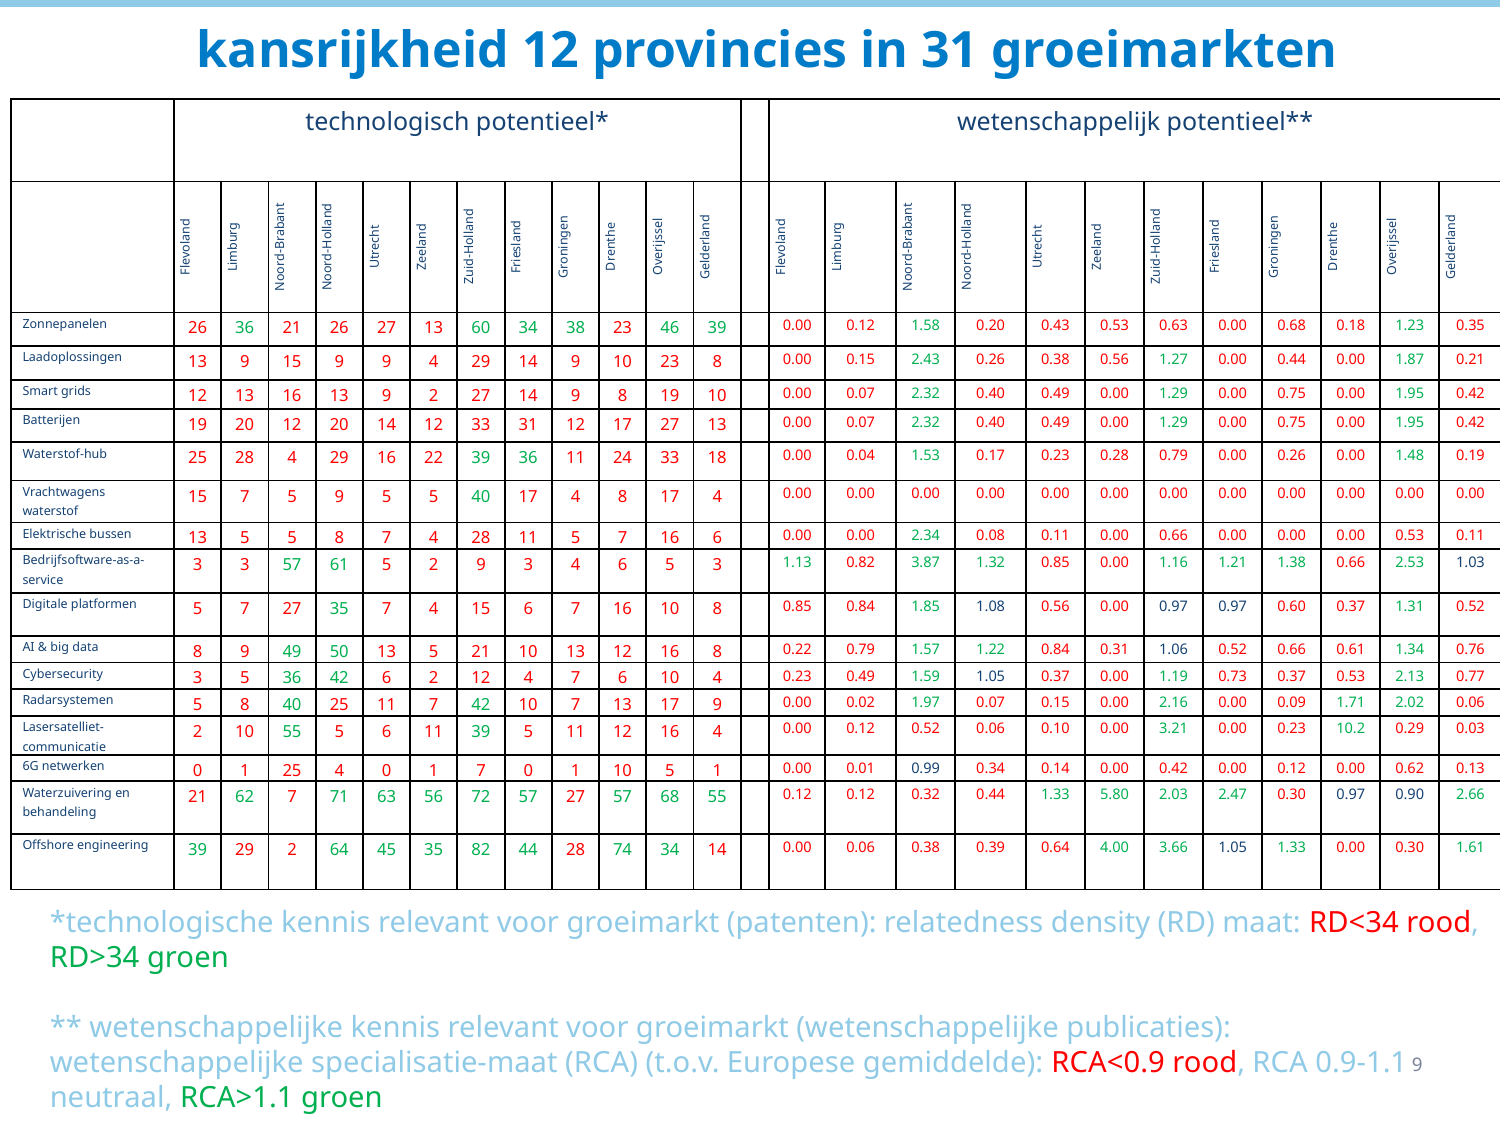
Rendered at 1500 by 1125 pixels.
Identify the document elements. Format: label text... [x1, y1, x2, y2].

table_cell 16 [647, 523, 693, 548]
table_cell 39 [458, 717, 504, 754]
table_cell 10.2 [1322, 717, 1379, 754]
table_cell 23 [647, 347, 693, 379]
table_cell 1.57 [897, 637, 954, 662]
table_cell 0.00 [770, 835, 824, 889]
table_cell 45 [364, 835, 409, 889]
table_cell 5 [175, 690, 220, 715]
table_cell 1.06 [1145, 637, 1202, 662]
table_cell 0.37 [1322, 594, 1379, 635]
table_cell 0.37 [1263, 663, 1320, 688]
table_cell 29 [458, 347, 504, 379]
table_cell 0.97 [1322, 782, 1379, 833]
table_cell 1.33 [1027, 782, 1084, 833]
table_cell 39 [175, 835, 220, 889]
table_cell 4 [317, 756, 362, 780]
table_cell [742, 313, 768, 345]
table_cell 0.09 [1263, 690, 1320, 715]
table_cell 0.35 [1440, 313, 1500, 345]
table_cell 50 [317, 637, 362, 662]
table_cell 13 [600, 690, 645, 715]
table_cell 27 [269, 594, 315, 635]
table_cell 56 [411, 782, 456, 833]
table_cell 9 [694, 690, 740, 715]
table_cell Friesland [1204, 182, 1261, 312]
table_cell 0.14 [1027, 756, 1084, 780]
table_cell 9 [553, 381, 598, 408]
table_cell 1.22 [956, 637, 1025, 662]
table_cell 36 [506, 443, 551, 480]
table_cell 57 [506, 782, 551, 833]
table_cell 2.02 [1381, 690, 1438, 715]
table_cell 0.00 [770, 756, 824, 780]
table_cell Groningen [553, 182, 598, 312]
table_cell 1.27 [1145, 347, 1202, 379]
table_cell 0.07 [826, 410, 895, 441]
table_cell Smart grids [12, 381, 173, 408]
table_cell 21 [458, 637, 504, 662]
table_cell 0.00 [1086, 381, 1143, 408]
table_cell 49 [269, 637, 315, 662]
table_cell 0.11 [1027, 523, 1084, 548]
table_cell 0.53 [1381, 523, 1438, 548]
table_cell 64 [317, 835, 362, 889]
table_cell Drenthe [600, 182, 645, 312]
table_cell 35 [317, 594, 362, 635]
table_cell 0.03 [1440, 717, 1500, 754]
table_cell 4 [553, 481, 598, 522]
table_cell 0.90 [1381, 782, 1438, 833]
table_cell 13 [175, 523, 220, 548]
table_cell 7 [553, 690, 598, 715]
table_cell 74 [600, 835, 645, 889]
table_cell 9 [222, 347, 268, 379]
table_cell 3 [694, 550, 740, 592]
table_cell 0.64 [1027, 835, 1084, 889]
table_cell 3 [506, 550, 551, 592]
table_cell 0.00 [1086, 756, 1143, 780]
table_cell 82 [458, 835, 504, 889]
table_cell 27 [458, 381, 504, 408]
table_cell 4 [506, 663, 551, 688]
table_cell 1.03 [1440, 550, 1500, 592]
table_cell 0.84 [826, 594, 895, 635]
table_cell 22 [411, 443, 456, 480]
table_cell 42 [458, 690, 504, 715]
table_cell 0.15 [826, 347, 895, 379]
table_cell 0.42 [1440, 410, 1500, 441]
table_cell 7 [458, 756, 504, 780]
table_cell Noord-Holland [317, 182, 362, 312]
table_cell 44 [506, 835, 551, 889]
table_cell 0.99 [897, 756, 954, 780]
table_cell 0.49 [826, 663, 895, 688]
table_cell 27 [364, 313, 409, 345]
table_cell 0.12 [826, 717, 895, 754]
table_cell 0.61 [1322, 637, 1379, 662]
table_cell 0.07 [826, 381, 895, 408]
table_cell Flevoland [770, 182, 824, 312]
table_cell [742, 443, 768, 480]
table_cell [742, 756, 768, 780]
table_cell [742, 523, 768, 548]
table_cell 0.75 [1263, 410, 1320, 441]
table_cell Limburg [826, 182, 895, 312]
table_cell 10 [647, 663, 693, 688]
table_cell Waterstof-hub [12, 443, 173, 480]
table_cell 17 [647, 481, 693, 522]
table_cell 0.77 [1440, 663, 1500, 688]
table_cell 0.00 [897, 481, 954, 522]
table_cell 1.59 [897, 663, 954, 688]
table_cell 1 [694, 756, 740, 780]
table_cell 0.20 [956, 313, 1025, 345]
table_cell [742, 550, 768, 592]
table_cell 1.61 [1440, 835, 1500, 889]
table_header wetenschappelijk potentieel** [770, 100, 1500, 181]
table_cell 1 [222, 756, 268, 780]
table_cell 0.37 [1027, 663, 1084, 688]
table_cell 5 [411, 481, 456, 522]
table_cell 6G netwerken [12, 756, 173, 780]
table_cell 0.97 [1204, 594, 1261, 635]
table_cell 0.00 [1086, 594, 1143, 635]
table_cell 1.13 [770, 550, 824, 592]
table_cell 4 [694, 481, 740, 522]
table_cell 0.00 [1145, 481, 1202, 522]
table_cell 10 [647, 594, 693, 635]
table_cell 28 [553, 835, 598, 889]
table_cell 5 [269, 481, 315, 522]
table_cell 0.49 [1027, 381, 1084, 408]
table_cell 14 [506, 381, 551, 408]
table_cell 1.97 [897, 690, 954, 715]
table_cell 0.44 [956, 782, 1025, 833]
table_cell 1.95 [1381, 410, 1438, 441]
table_cell 28 [222, 443, 268, 480]
table_cell 16 [647, 637, 693, 662]
slide_number 9 [1396, 1034, 1500, 1096]
table_cell 0.00 [1204, 410, 1261, 441]
table_cell 5 [647, 550, 693, 592]
table_cell [742, 717, 768, 754]
list [53, 890, 1441, 944]
table_cell 0.38 [897, 835, 954, 889]
table_cell 26 [317, 313, 362, 345]
table_cell 6 [364, 717, 409, 754]
table_cell 2.43 [897, 347, 954, 379]
table_cell Utrecht [364, 182, 409, 312]
table_cell 0.00 [1204, 347, 1261, 379]
table_cell Lasersatelliet-communicatie [12, 717, 173, 754]
table_cell 12 [175, 381, 220, 408]
table_cell Offshore engineering [12, 835, 173, 889]
table_cell 8 [694, 347, 740, 379]
table_cell 8 [175, 637, 220, 662]
table_cell 1.05 [956, 663, 1025, 688]
table_cell [742, 594, 768, 635]
table_cell 13 [317, 381, 362, 408]
table_cell Zuid-Holland [458, 182, 504, 312]
table_cell 0.00 [1322, 523, 1379, 548]
table_cell 15 [175, 481, 220, 522]
table_cell 0.12 [770, 782, 824, 833]
table_cell 8 [694, 594, 740, 635]
table_cell 6 [600, 550, 645, 592]
table_cell 29 [317, 443, 362, 480]
table_cell 2.53 [1381, 550, 1438, 592]
table_cell 68 [647, 782, 693, 833]
table_cell 4 [694, 663, 740, 688]
table_cell 0.23 [1263, 717, 1320, 754]
table_cell 0.66 [1145, 523, 1202, 548]
table_cell 39 [694, 313, 740, 345]
table_cell 25 [317, 690, 362, 715]
table_cell 1.71 [1322, 690, 1379, 715]
table_cell 13 [364, 637, 409, 662]
table_cell 18 [694, 443, 740, 480]
table_cell 2.03 [1145, 782, 1202, 833]
table_cell 0.56 [1027, 594, 1084, 635]
table_cell Waterzuivering en behandeling [12, 782, 173, 833]
table_cell 0.00 [1263, 481, 1320, 522]
table_cell 0.04 [826, 443, 895, 480]
table_cell 0.22 [770, 637, 824, 662]
table_cell 1.87 [1381, 347, 1438, 379]
table_cell 2 [175, 717, 220, 754]
table_cell 55 [694, 782, 740, 833]
table_cell [742, 182, 768, 312]
table_cell 0.62 [1381, 756, 1438, 780]
table_cell 7 [600, 523, 645, 548]
table_cell 14 [694, 835, 740, 889]
table_cell 0.00 [770, 443, 824, 480]
table_cell 0.00 [956, 481, 1025, 522]
table_cell 13 [222, 381, 268, 408]
table_cell 26 [175, 313, 220, 345]
table_cell 0.53 [1322, 663, 1379, 688]
table_cell 33 [458, 410, 504, 441]
table_cell 1.58 [897, 313, 954, 345]
table_cell 0.39 [956, 835, 1025, 889]
table_cell 19 [647, 381, 693, 408]
table_cell 1.29 [1145, 410, 1202, 441]
table_cell 0.00 [770, 381, 824, 408]
text_box *technologische kennis relevant voor groeimarkt (patenten): relatedness density (RD) maat: RD<34 rood, RD>34 groen ** wetenschappelijke kennis relevant voor groeimarkt (wetenschappelijke publicaties): wetenschappelijke specialisatie-maat (RCA) (t.o.v. Europese gemiddelde): RCA<0.9 rood, RCA 0.9-1.1 neutraal, RCA>1.1 groen [34, 944, 1500, 1108]
table_cell 1 [411, 756, 456, 780]
table_cell 40 [458, 481, 504, 522]
table_cell 2.66 [1440, 782, 1500, 833]
table_cell 0.53 [1086, 313, 1143, 345]
table_cell 0.00 [1322, 347, 1379, 379]
table_cell AI & big data [12, 637, 173, 662]
table_cell 3 [222, 550, 268, 592]
table_cell 0.76 [1440, 637, 1500, 662]
table_cell 7 [269, 782, 315, 833]
table_cell 9 [317, 347, 362, 379]
table_cell 4 [553, 550, 598, 592]
table_cell 0.06 [826, 835, 895, 889]
table_cell 15 [269, 347, 315, 379]
table_cell 0.00 [826, 481, 895, 522]
table_cell 72 [458, 782, 504, 833]
table_cell 60 [458, 313, 504, 345]
table_cell 8 [222, 690, 268, 715]
table_cell 0.75 [1263, 381, 1320, 408]
table_cell 1.16 [1145, 550, 1202, 592]
table_cell [742, 835, 768, 889]
table_cell 0.82 [826, 550, 895, 592]
table_cell Noord-Holland [956, 182, 1025, 312]
table_cell 0.85 [1027, 550, 1084, 592]
table_cell 6 [600, 663, 645, 688]
table_cell 0.00 [1086, 523, 1143, 548]
table_cell Overijssel [1381, 182, 1438, 312]
table_cell 8 [317, 523, 362, 548]
table_cell 36 [222, 313, 268, 345]
table_cell Elektrische bussen [12, 523, 173, 548]
table_cell 13 [694, 410, 740, 441]
table_cell 16 [600, 594, 645, 635]
table_cell 8 [694, 637, 740, 662]
table_cell Digitale platformen [12, 594, 173, 635]
table_cell 63 [364, 782, 409, 833]
table_cell 19 [175, 410, 220, 441]
table_cell [742, 637, 768, 662]
table_cell 0 [506, 756, 551, 780]
table_cell 3.66 [1145, 835, 1202, 889]
table_cell 0.52 [1204, 637, 1261, 662]
table_cell 34 [506, 313, 551, 345]
table_cell 3 [175, 663, 220, 688]
table_cell 0.85 [770, 594, 824, 635]
table_cell 25 [175, 443, 220, 480]
table_cell 20 [222, 410, 268, 441]
table_cell 0.00 [1086, 663, 1143, 688]
table_cell 6 [694, 523, 740, 548]
table_cell 0.00 [826, 523, 895, 548]
table_cell 17 [506, 481, 551, 522]
table_cell 0.63 [1145, 313, 1202, 345]
table_cell Flevoland [175, 182, 220, 312]
table_cell 0.00 [1381, 481, 1438, 522]
table_cell 12 [269, 410, 315, 441]
table_cell 29 [222, 835, 268, 889]
table_cell 9 [364, 381, 409, 408]
table_cell 36 [269, 663, 315, 688]
table_cell 42 [317, 663, 362, 688]
table_cell 0.13 [1440, 756, 1500, 780]
table_cell 0.26 [956, 347, 1025, 379]
table_cell 0.00 [770, 690, 824, 715]
table_cell 0.00 [1204, 690, 1261, 715]
table_cell 13 [411, 313, 456, 345]
table_cell 0.84 [1027, 637, 1084, 662]
table_cell Overijssel [647, 182, 693, 312]
table_cell 11 [553, 443, 598, 480]
table_cell Utrecht [1027, 182, 1084, 312]
table_cell Batterijen [12, 410, 173, 441]
table_cell 7 [553, 594, 598, 635]
table_cell 46 [647, 313, 693, 345]
table_cell 5 [506, 717, 551, 754]
table_cell 0.23 [770, 663, 824, 688]
table_cell 4 [694, 717, 740, 754]
table_cell [742, 782, 768, 833]
table_cell [742, 381, 768, 408]
table_cell 2.32 [897, 381, 954, 408]
table_cell 0.29 [1381, 717, 1438, 754]
table_cell 0.56 [1086, 347, 1143, 379]
table_cell 40 [269, 690, 315, 715]
table_cell 17 [647, 690, 693, 715]
table_cell 0.00 [770, 523, 824, 548]
table_cell 15 [458, 594, 504, 635]
table_cell 0.00 [1086, 717, 1143, 754]
table_cell 0.00 [1204, 443, 1261, 480]
table_cell 20 [317, 410, 362, 441]
table_cell 0 [175, 756, 220, 780]
table_cell 8 [600, 481, 645, 522]
table_cell 2.34 [897, 523, 954, 548]
table_cell Gelderland [694, 182, 740, 312]
table_cell 1.33 [1263, 835, 1320, 889]
table_cell Drenthe [1322, 182, 1379, 312]
table_cell 1.19 [1145, 663, 1202, 688]
table_cell Gelderland [1440, 182, 1500, 312]
table_cell 0.43 [1027, 313, 1084, 345]
table_cell 0.34 [956, 756, 1025, 780]
table_cell 0.00 [1322, 381, 1379, 408]
table_cell 35 [411, 835, 456, 889]
table_cell 0.12 [1263, 756, 1320, 780]
table_cell 7 [364, 523, 409, 548]
table_header [742, 100, 768, 181]
table_cell 2 [269, 835, 315, 889]
table_cell 62 [222, 782, 268, 833]
table_cell 0.06 [1440, 690, 1500, 715]
table_cell 71 [317, 782, 362, 833]
table_cell 0.00 [1086, 481, 1143, 522]
table_cell 0.23 [1027, 443, 1084, 480]
table_cell 1.53 [897, 443, 954, 480]
table_cell 0.42 [1440, 381, 1500, 408]
table_cell 2 [411, 381, 456, 408]
table_cell 34 [647, 835, 693, 889]
table_cell 1.38 [1263, 550, 1320, 592]
table_cell 11 [364, 690, 409, 715]
table_cell 0.00 [770, 717, 824, 754]
table_cell 12 [600, 717, 645, 754]
table_cell 4.00 [1086, 835, 1143, 889]
table_cell 16 [269, 381, 315, 408]
table_cell Groningen [1263, 182, 1320, 312]
table_cell 0.26 [1263, 443, 1320, 480]
table_cell 27 [553, 782, 598, 833]
table_cell 0.00 [1322, 835, 1379, 889]
table_cell 0.00 [1322, 443, 1379, 480]
table_cell 16 [647, 717, 693, 754]
table_cell 0.00 [1204, 756, 1261, 780]
table_cell Zeeland [1086, 182, 1143, 312]
table_cell 10 [694, 381, 740, 408]
table_cell 1.31 [1381, 594, 1438, 635]
table_cell 12 [458, 663, 504, 688]
table_cell Friesland [506, 182, 551, 312]
table_cell 0.97 [1145, 594, 1202, 635]
table_cell 0.00 [1263, 523, 1320, 548]
table_cell 9 [317, 481, 362, 522]
table_cell 9 [458, 550, 504, 592]
table_cell 12 [411, 410, 456, 441]
table_cell 2.32 [897, 410, 954, 441]
table_cell 0.40 [956, 410, 1025, 441]
table_cell 12 [553, 410, 598, 441]
table_header [12, 100, 173, 181]
table_cell 28 [458, 523, 504, 548]
table_cell 27 [647, 410, 693, 441]
table_cell 5 [269, 523, 315, 548]
table_cell 0.12 [826, 782, 895, 833]
table_cell 0.00 [1204, 717, 1261, 754]
table_cell 5 [364, 550, 409, 592]
table_cell Vrachtwagens waterstof [12, 481, 173, 522]
table_cell 1.95 [1381, 381, 1438, 408]
table_cell 9 [553, 347, 598, 379]
table_cell 1.48 [1381, 443, 1438, 480]
table_cell 24 [600, 443, 645, 480]
table_cell 0.30 [1263, 782, 1320, 833]
table_cell 5 [411, 637, 456, 662]
table_cell 5 [553, 523, 598, 548]
table_cell 0.18 [1322, 313, 1379, 345]
table_cell 9 [364, 347, 409, 379]
table_cell 14 [364, 410, 409, 441]
table_cell 8 [600, 381, 645, 408]
table_cell Limburg [222, 182, 268, 312]
table_cell 7 [222, 481, 268, 522]
table_cell 10 [506, 690, 551, 715]
table_cell 1.23 [1381, 313, 1438, 345]
table_cell 10 [222, 717, 268, 754]
table_cell 0.00 [1322, 756, 1379, 780]
table_cell 5 [222, 663, 268, 688]
text_box kansrijkheid 12 provincies in 31 groeimarkten [53, 11, 1495, 83]
table_cell Noord-Brabant [897, 182, 954, 312]
table_cell 0.00 [1322, 410, 1379, 441]
table_cell 1.85 [897, 594, 954, 635]
table_cell 12 [600, 637, 645, 662]
table_cell 10 [600, 756, 645, 780]
table_cell 0.02 [826, 690, 895, 715]
table_cell Laadoplossingen [12, 347, 173, 379]
table_cell 0.52 [1440, 594, 1500, 635]
table_cell 5.80 [1086, 782, 1143, 833]
table_cell 4 [411, 347, 456, 379]
table_cell 13 [553, 637, 598, 662]
table_cell 0.00 [770, 347, 824, 379]
table_cell 5 [364, 481, 409, 522]
table_cell 2.47 [1204, 782, 1261, 833]
table_cell 0.21 [1440, 347, 1500, 379]
table_cell Zeeland [411, 182, 456, 312]
table_cell 7 [222, 594, 268, 635]
table_cell 0.40 [956, 381, 1025, 408]
table_cell 2.13 [1381, 663, 1438, 688]
table_cell 0.08 [956, 523, 1025, 548]
table_cell Noord-Brabant [269, 182, 315, 312]
table_cell 3 [175, 550, 220, 592]
table_cell 13 [175, 347, 220, 379]
table_cell 10 [600, 347, 645, 379]
table_cell 1.05 [1204, 835, 1261, 889]
table_cell 0.38 [1027, 347, 1084, 379]
table_cell 21 [269, 313, 315, 345]
table_cell 0.66 [1263, 637, 1320, 662]
table_cell [742, 663, 768, 688]
table_cell 10 [506, 637, 551, 662]
table_cell 0.00 [770, 313, 824, 345]
table_cell 7 [553, 663, 598, 688]
table_cell 14 [506, 347, 551, 379]
table_cell 0.01 [826, 756, 895, 780]
table_cell 0.73 [1204, 663, 1261, 688]
table_cell 0.00 [1086, 690, 1143, 715]
table_cell 0.00 [1086, 550, 1143, 592]
table_cell 0.15 [1027, 690, 1084, 715]
table_cell 0.00 [770, 481, 824, 522]
table_cell 0.32 [897, 782, 954, 833]
table_cell 17 [600, 410, 645, 441]
table_cell 0.00 [1322, 481, 1379, 522]
table_cell 0.00 [1086, 410, 1143, 441]
table_cell 2 [411, 550, 456, 592]
table_cell 11 [506, 523, 551, 548]
table_header technologisch potentieel* [175, 100, 740, 181]
table_cell 3.87 [897, 550, 954, 592]
table_cell 57 [269, 550, 315, 592]
table_cell 1.29 [1145, 381, 1202, 408]
table_cell 0 [364, 756, 409, 780]
table_cell [742, 347, 768, 379]
table_cell 0.30 [1381, 835, 1438, 889]
table_cell 9 [222, 637, 268, 662]
table_cell Zonnepanelen [12, 313, 173, 345]
table_cell 0.79 [826, 637, 895, 662]
table_cell Cybersecurity [12, 663, 173, 688]
table_cell 0.00 [770, 410, 824, 441]
table_cell 0.31 [1086, 637, 1143, 662]
table_cell 1.34 [1381, 637, 1438, 662]
table_cell Bedrijfsoftware-as-a-service [12, 550, 173, 592]
table_cell 5 [222, 523, 268, 548]
table_cell 3.21 [1145, 717, 1202, 754]
table_cell [12, 182, 173, 312]
table_cell 1.08 [956, 594, 1025, 635]
table_cell 4 [411, 594, 456, 635]
table_cell 23 [600, 313, 645, 345]
table_cell 0.00 [1204, 313, 1261, 345]
table_cell 0.00 [1204, 481, 1261, 522]
table_cell 0.60 [1263, 594, 1320, 635]
table_cell 33 [647, 443, 693, 480]
table_cell 0.79 [1145, 443, 1202, 480]
table_cell 0.68 [1263, 313, 1320, 345]
table_cell 0.52 [897, 717, 954, 754]
table_cell 1.21 [1204, 550, 1261, 592]
table_cell 0.17 [956, 443, 1025, 480]
table_cell 0.49 [1027, 410, 1084, 441]
table_cell 1.32 [956, 550, 1025, 592]
table_cell 0.12 [826, 313, 895, 345]
table_cell 0.00 [1204, 523, 1261, 548]
table_cell 1 [553, 756, 598, 780]
table_cell [742, 410, 768, 441]
table_cell [742, 690, 768, 715]
table_cell 55 [269, 717, 315, 754]
table_cell 0.07 [956, 690, 1025, 715]
table_cell 0.66 [1322, 550, 1379, 592]
table_cell 21 [175, 782, 220, 833]
table_cell Zuid-Holland [1145, 182, 1202, 312]
table_cell 0.06 [956, 717, 1025, 754]
table_cell 5 [317, 717, 362, 754]
table_cell 0.28 [1086, 443, 1143, 480]
table_cell 6 [506, 594, 551, 635]
table_cell 31 [506, 410, 551, 441]
table_cell [742, 481, 768, 522]
table_cell 16 [364, 443, 409, 480]
table_cell 57 [600, 782, 645, 833]
table_cell 0.00 [1440, 481, 1500, 522]
table_cell 5 [647, 756, 693, 780]
table_cell Radarsystemen [12, 690, 173, 715]
table_cell 6 [364, 663, 409, 688]
table_cell 38 [553, 313, 598, 345]
table_cell 2.16 [1145, 690, 1202, 715]
table_cell 39 [458, 443, 504, 480]
table_cell 0.00 [1204, 381, 1261, 408]
table_cell 0.44 [1263, 347, 1320, 379]
table_cell 7 [364, 594, 409, 635]
table_cell 0.00 [1027, 481, 1084, 522]
table_cell 25 [269, 756, 315, 780]
table_cell 0.11 [1440, 523, 1500, 548]
table_cell 0.19 [1440, 443, 1500, 480]
table_cell 7 [411, 690, 456, 715]
table_cell 2 [411, 663, 456, 688]
table_cell 5 [175, 594, 220, 635]
table_cell 4 [411, 523, 456, 548]
table_cell 0.10 [1027, 717, 1084, 754]
table_cell 11 [411, 717, 456, 754]
table_cell 4 [269, 443, 315, 480]
table_cell 11 [553, 717, 598, 754]
table_cell 61 [317, 550, 362, 592]
table_cell 0.42 [1145, 756, 1202, 780]
